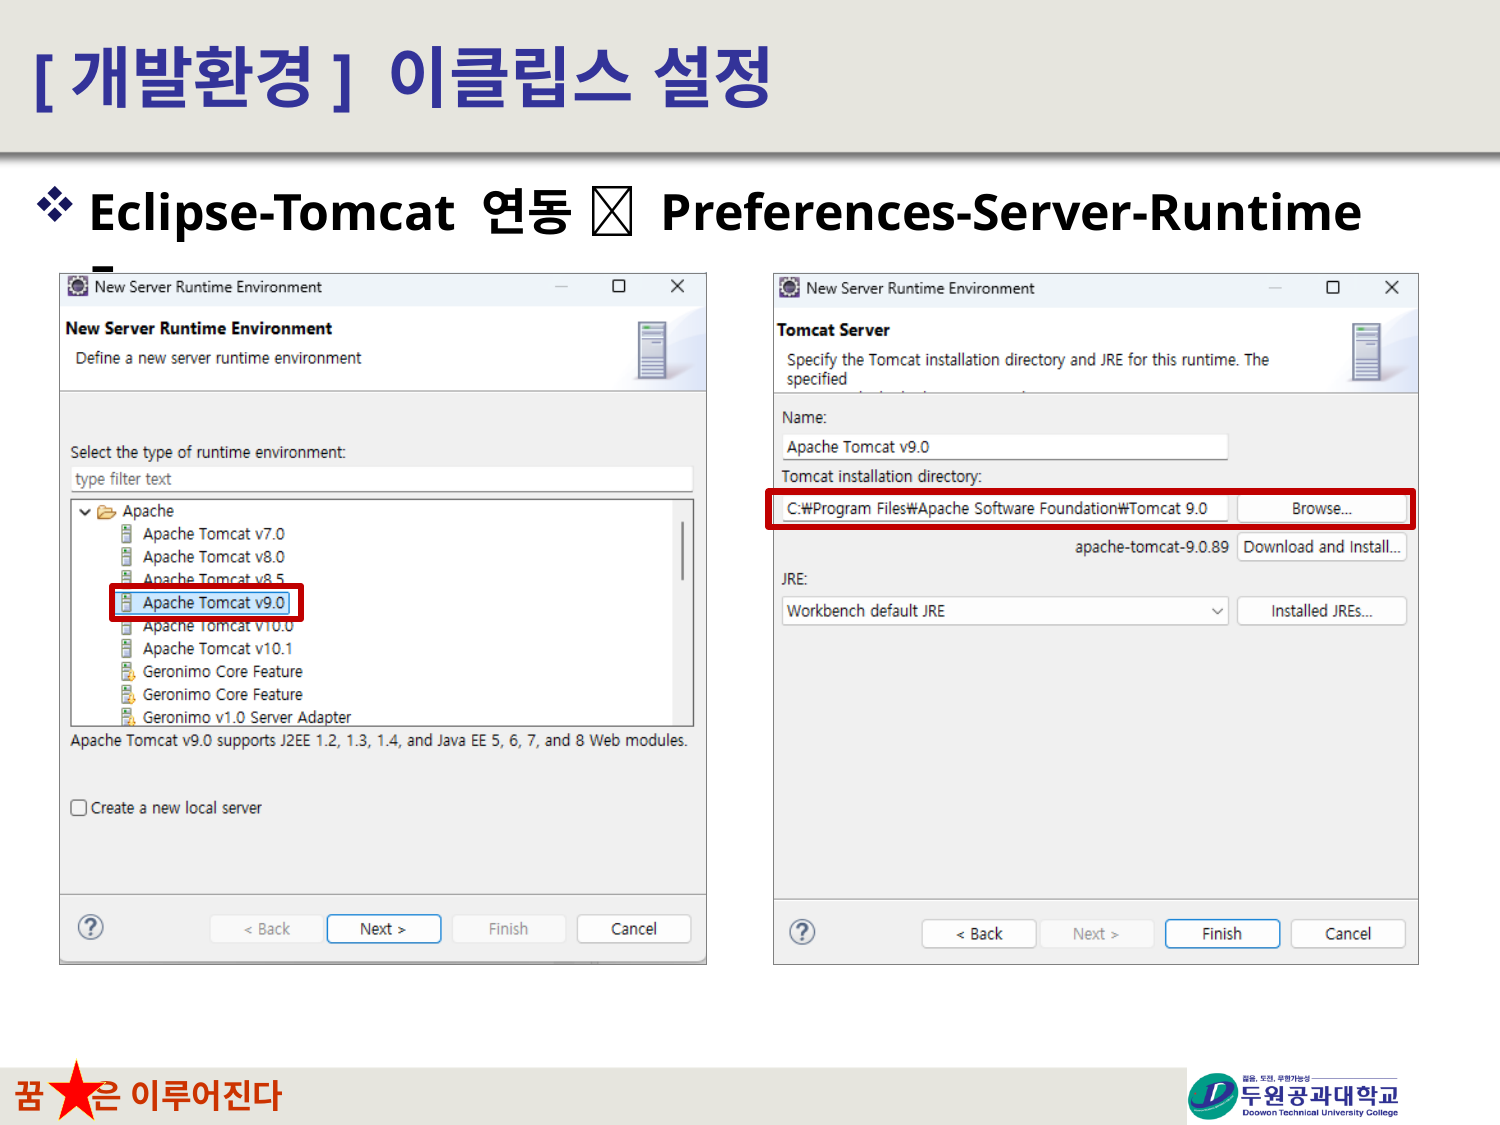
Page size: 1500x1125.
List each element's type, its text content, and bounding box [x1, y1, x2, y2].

picture [773, 272, 1419, 965]
title [개발환경] 이클립스 설정 [17, 8, 1483, 142]
picture [0, 1066, 1400, 1125]
picture [100, 1085, 113, 1090]
picture [0, 0, 1500, 173]
picture [59, 272, 707, 965]
list Eclipse-Tomcat 연동  Preferences-Server-Runtime Env. [17, 160, 1487, 1067]
